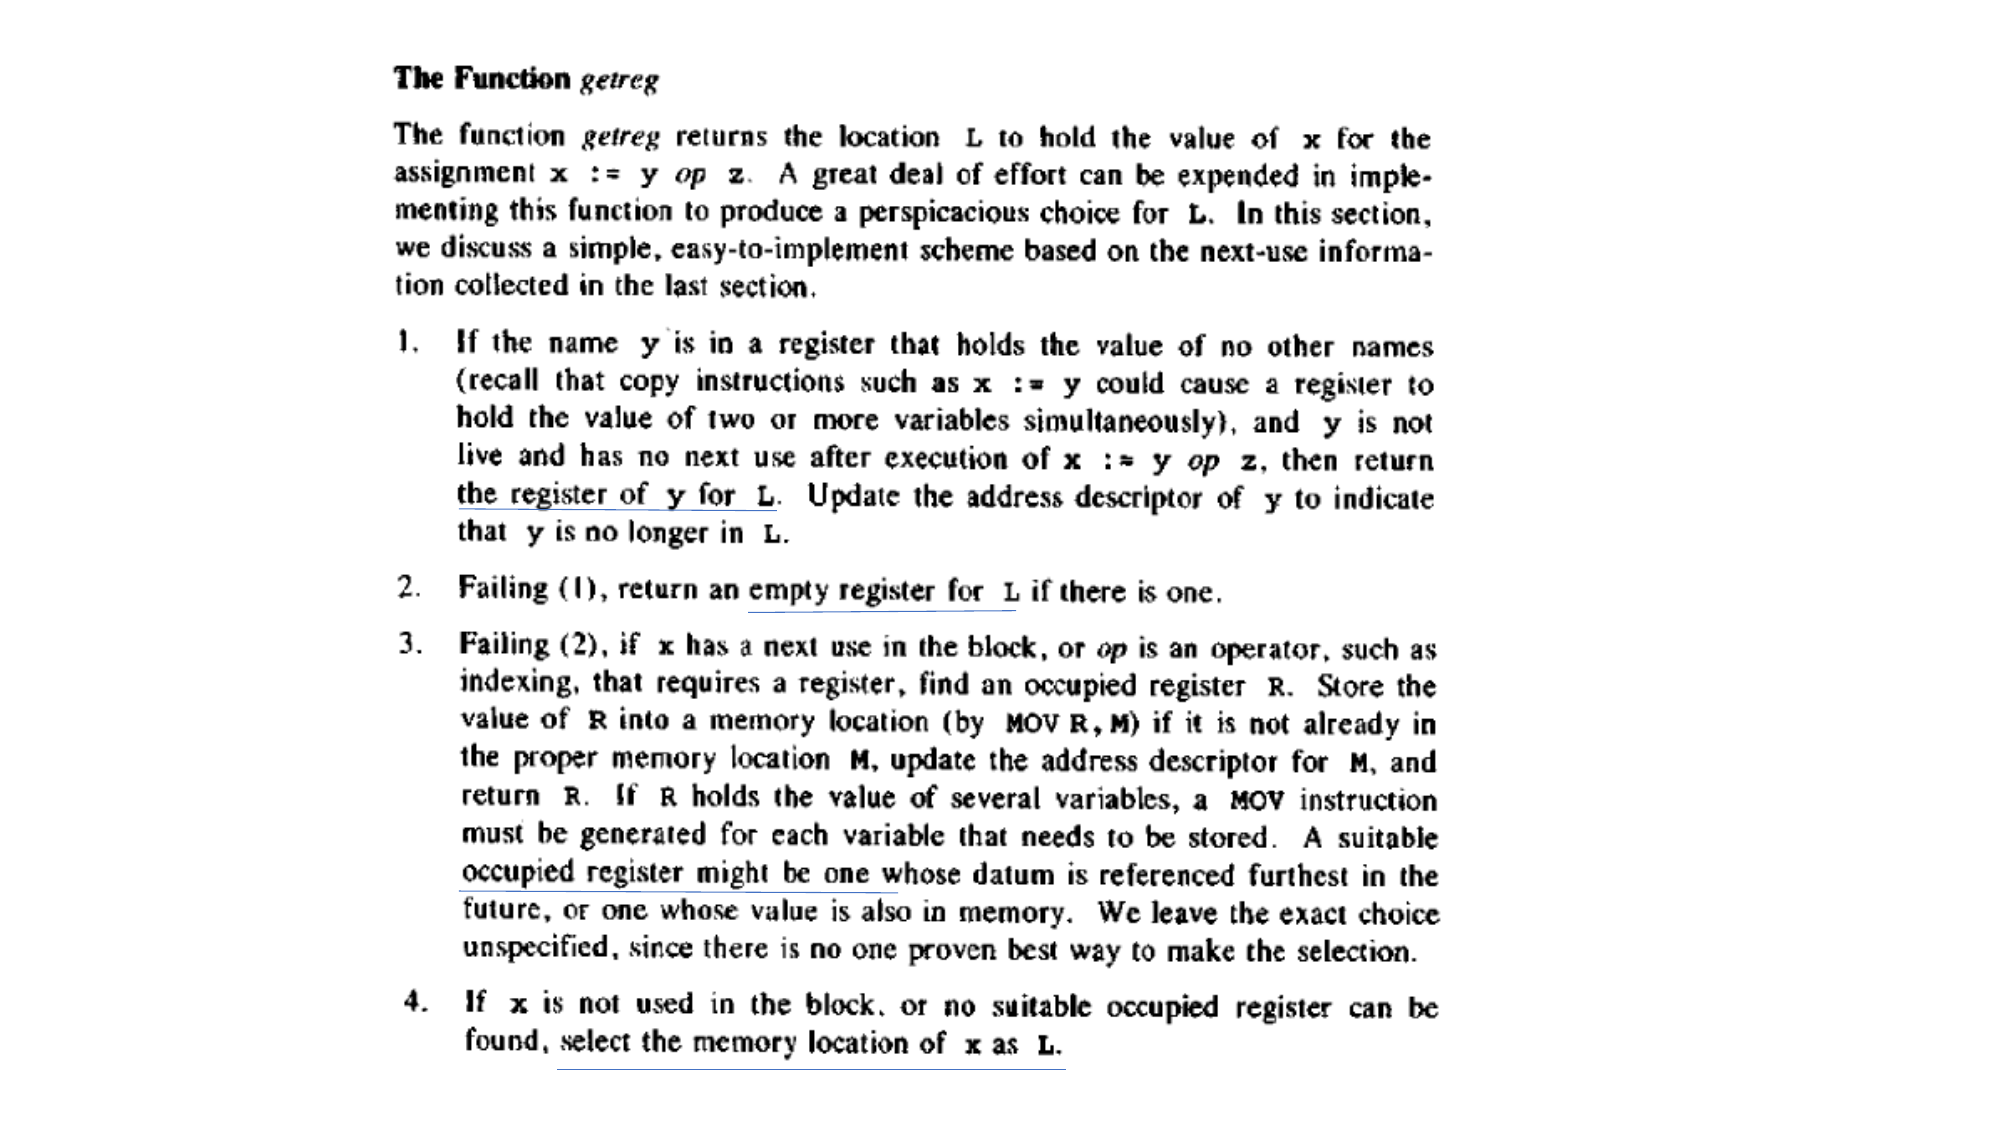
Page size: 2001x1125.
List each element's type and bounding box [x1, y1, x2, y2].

picture [378, 51, 1459, 1074]
